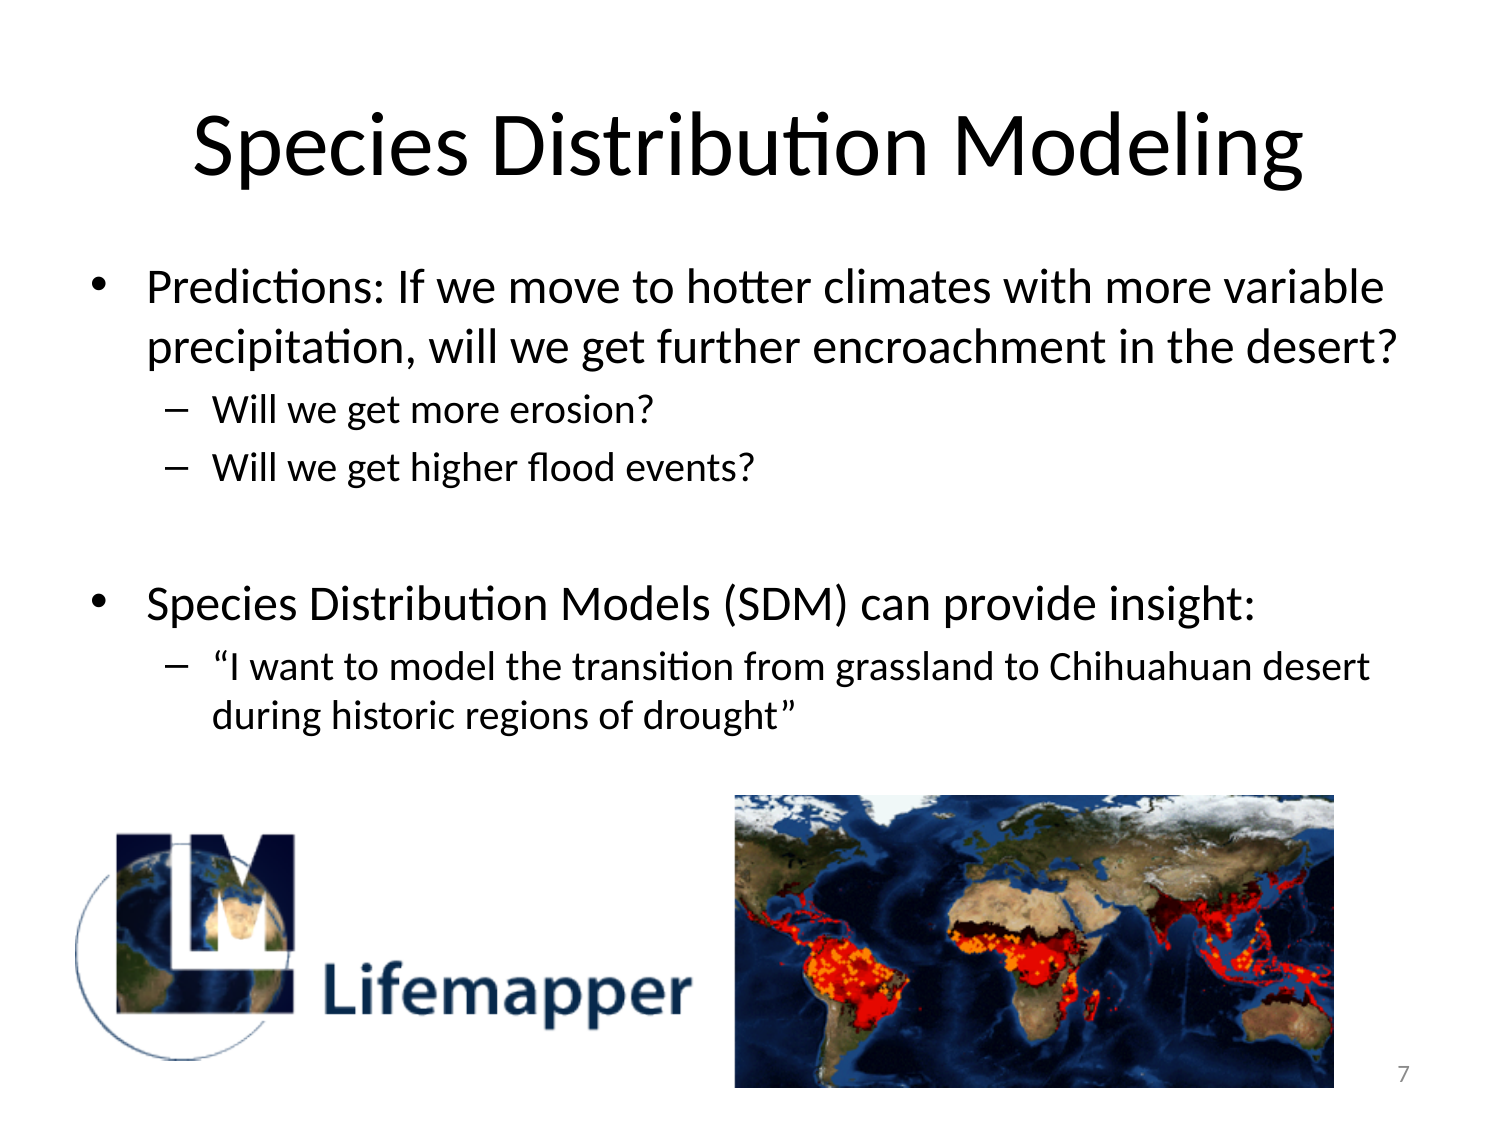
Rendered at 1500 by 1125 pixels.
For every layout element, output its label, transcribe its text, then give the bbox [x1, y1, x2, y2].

picture [728, 795, 1334, 1089]
picture [74, 830, 697, 1061]
title Species Distribution Modeling [75, 45, 1425, 233]
list Predictions: If we move to hotter climates with more variable precipitation, will we get further encroachment in the desert? Will we get more erosion? Will we get higher flood events? Species Distribution Models (SDM) can provide insight: “I want to model the transition from grassland to Chihuahuan desert during historic regions of drought” [75, 245, 1425, 989]
slide_number 7 [1074, 1042, 1425, 1103]
